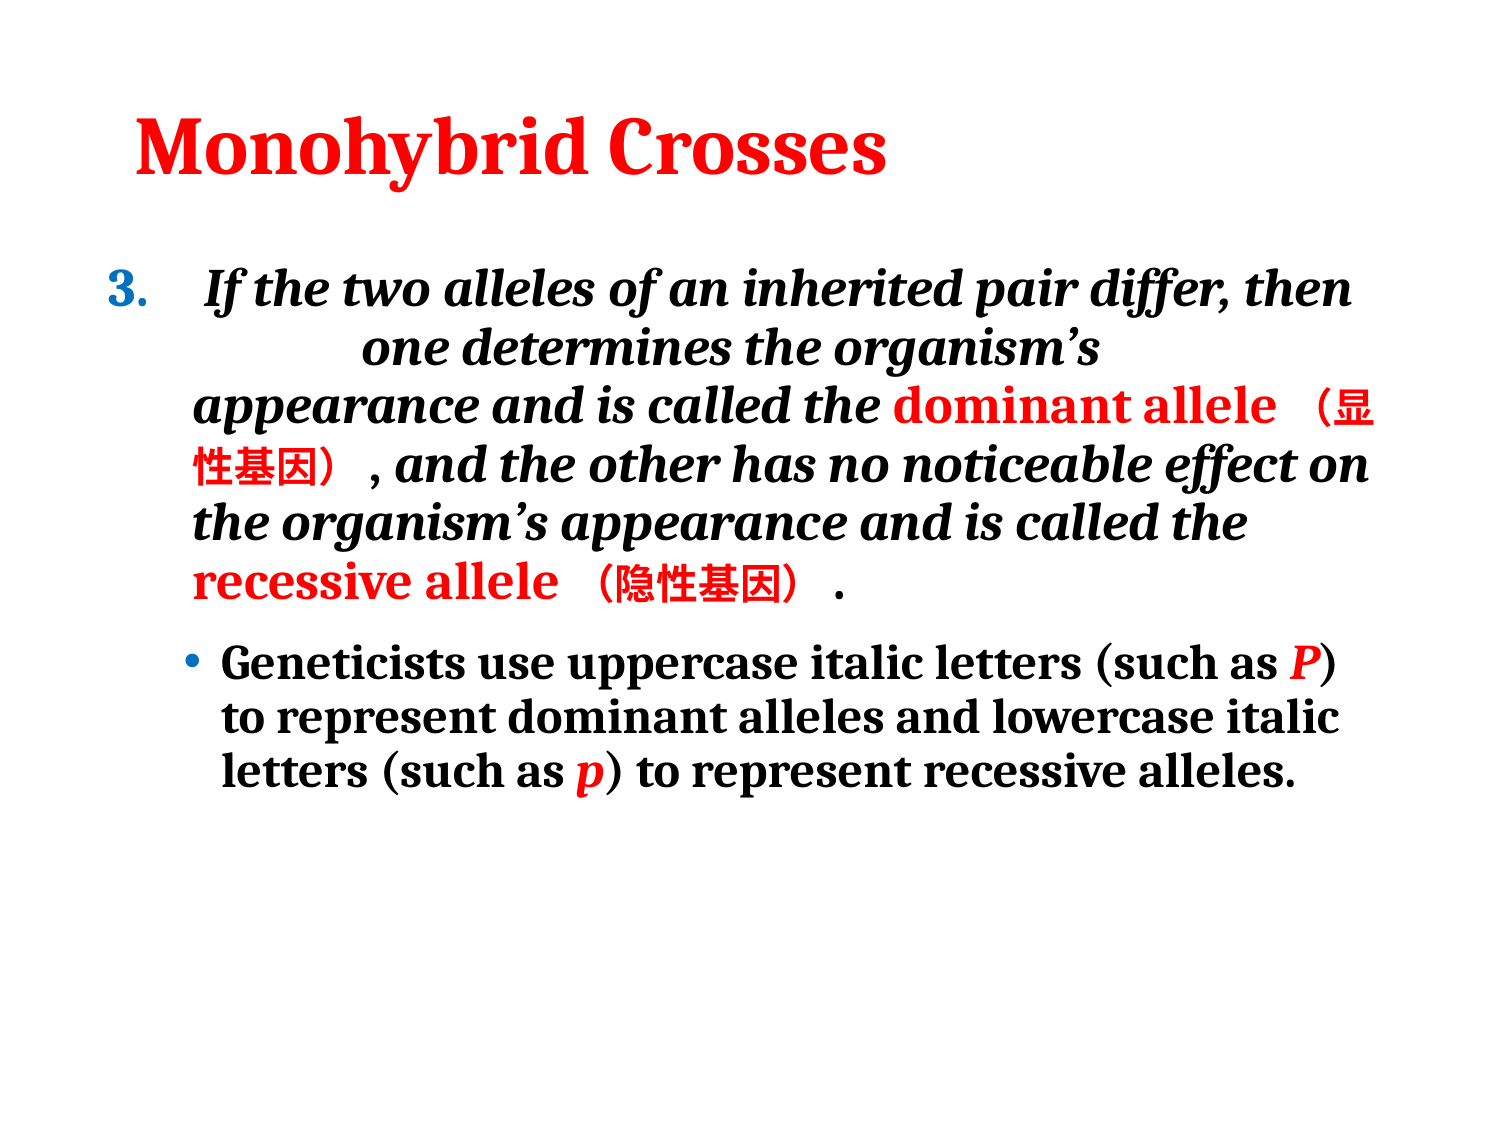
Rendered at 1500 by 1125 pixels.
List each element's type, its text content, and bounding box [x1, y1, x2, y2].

list If the two alleles of an inherited pair differ, then one determines the organism’s appearance and is called the dominant allele（显性基因）, and the other has no noticeable effect on the organism’s appearance and is called the recessive allele（隐性基因）. Geneticists use uppercase italic letters (such as P) to represent dominant alleles and lowercase italic letters (such as p) to represent recessive alleles. [18, 252, 1407, 978]
title Monohybrid Crosses [119, 95, 1461, 253]
